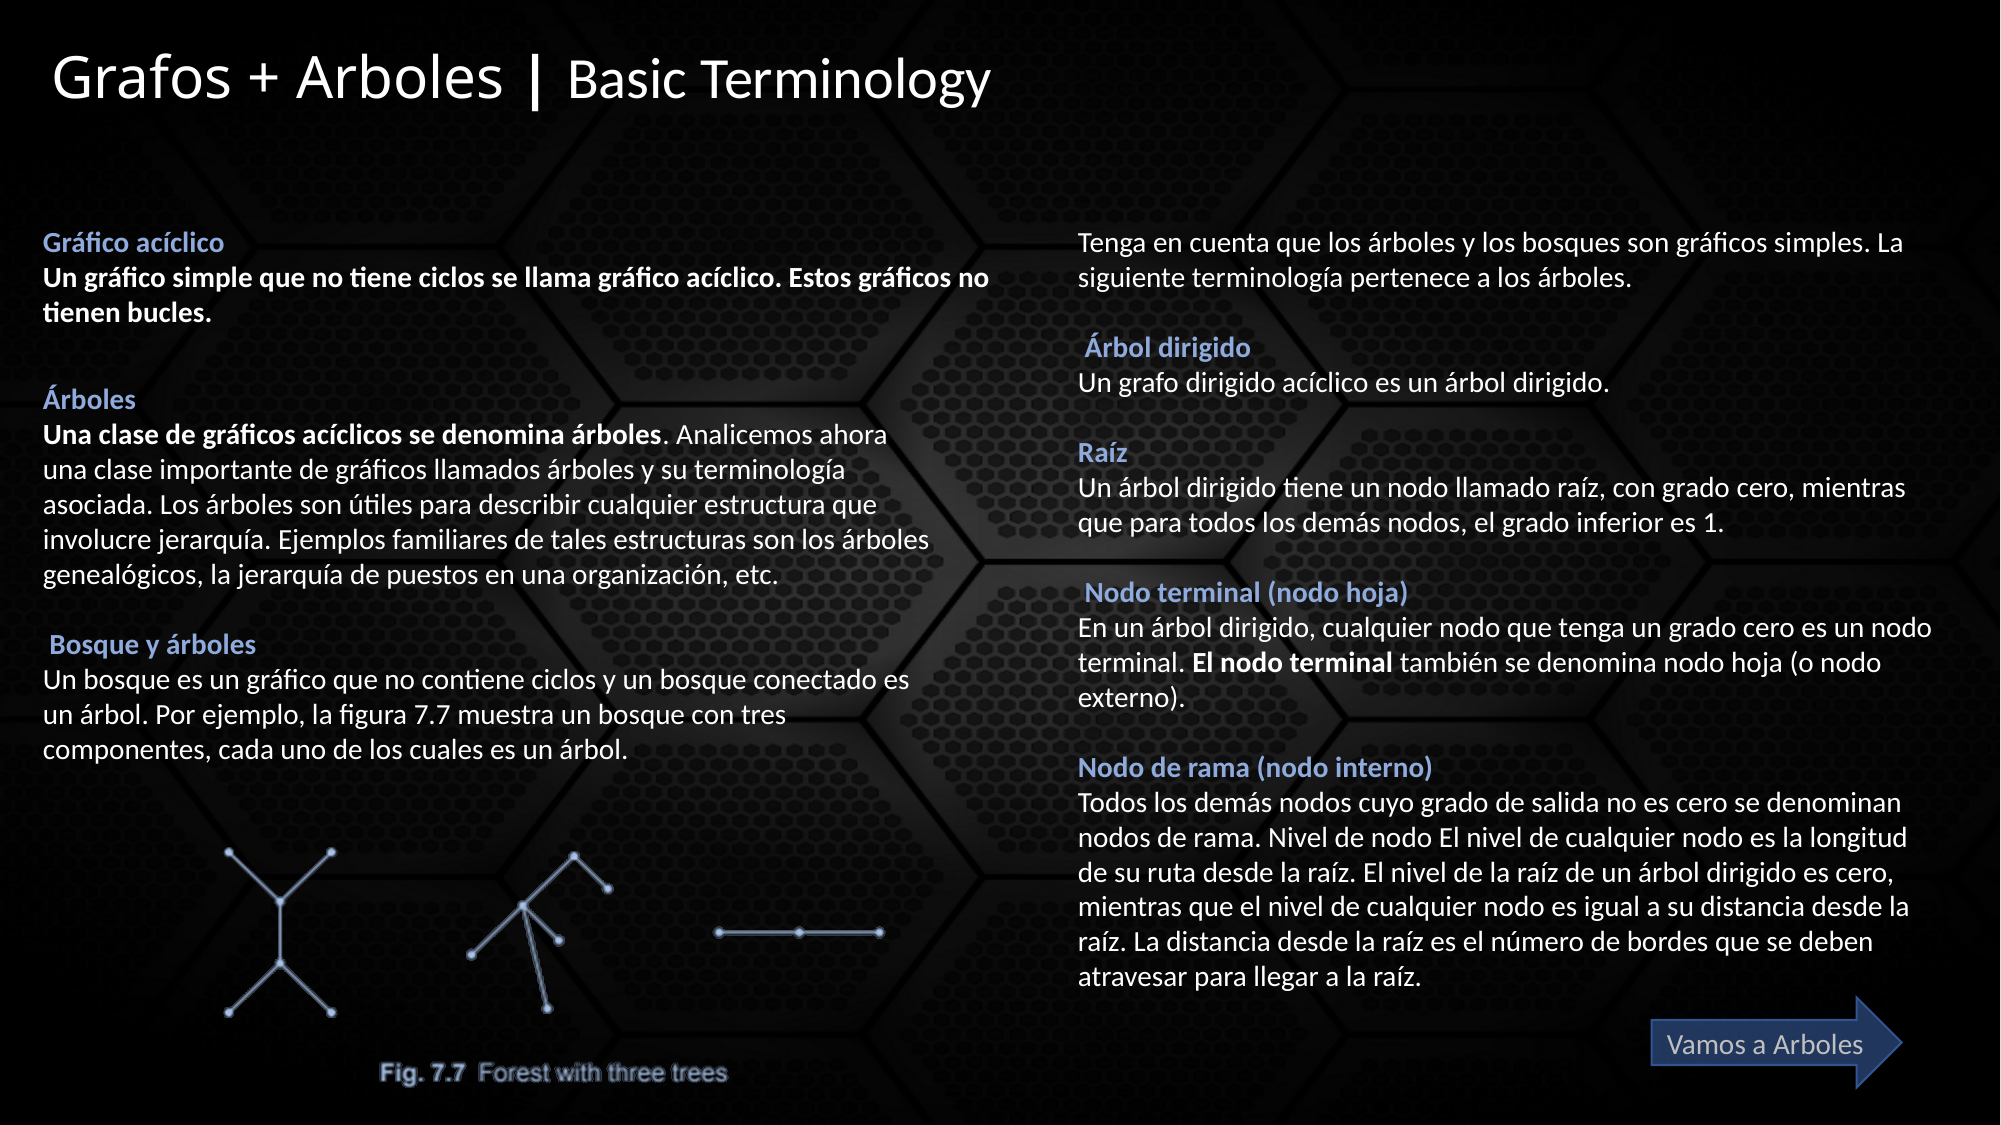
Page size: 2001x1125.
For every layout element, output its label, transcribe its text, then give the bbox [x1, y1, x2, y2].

text_box Árboles Una clase de gráficos acíclicos se denomina árboles. Analicemos ahora una clase importante de gráficos llamados árboles y su terminología asociada. Los árboles son útiles para describir cualquier estructura que involucre jerarquía. Ejemplos familiares de tales estructuras son los árboles genealógicos, la jerarquía de puestos en una organización, etc. Bosque y árboles Un bosque es un gráfico que no contiene ciclos y un bosque conectado es un árbol. Por ejemplo, la figura 7.7 muestra un bosque con tres componentes, cada uno de los cuales es un árbol. [28, 373, 946, 808]
text_box Gráfico acíclico Un gráfico simple que no tiene ciclos se llama gráfico acíclico. Estos gráficos no tienen bucles. [28, 216, 1029, 336]
text_box Tenga en cuenta que los árboles y los bosques son gráficos simples. La siguiente terminología pertenece a los árboles. Árbol dirigido Un grafo dirigido acíclico es un árbol dirigido. Raíz Un árbol dirigido tiene un nodo llamado raíz, con grado cero, mientras que para todos los demás nodos, el grado inferior es 1. Nodo terminal (nodo hoja) En un árbol dirigido, cualquier nodo que tenga un grado cero es un nodo terminal. El nodo terminal también se denomina nodo hoja (o nodo externo). Nodo de rama (nodo interno) Todos los demás nodos cuyo grado de salida no es cero se denominan nodos de rama. Nivel de nodo El nivel de cualquier nodo es la longitud de su ruta desde la raíz. El nivel de la raíz de un árbol dirigido es cero, mientras que el nivel de cualquier nodo es igual a su distancia desde la raíz. La distancia desde la raíz es el número de bordes que se deben atravesar para llegar a la raíz. [1063, 216, 1957, 1000]
picture [0, 0, 2001, 1125]
text_box Vamos a Arboles [1650, 994, 1904, 1091]
text_box Grafos + Arboles | Basic Terminology [36, 32, 1007, 118]
